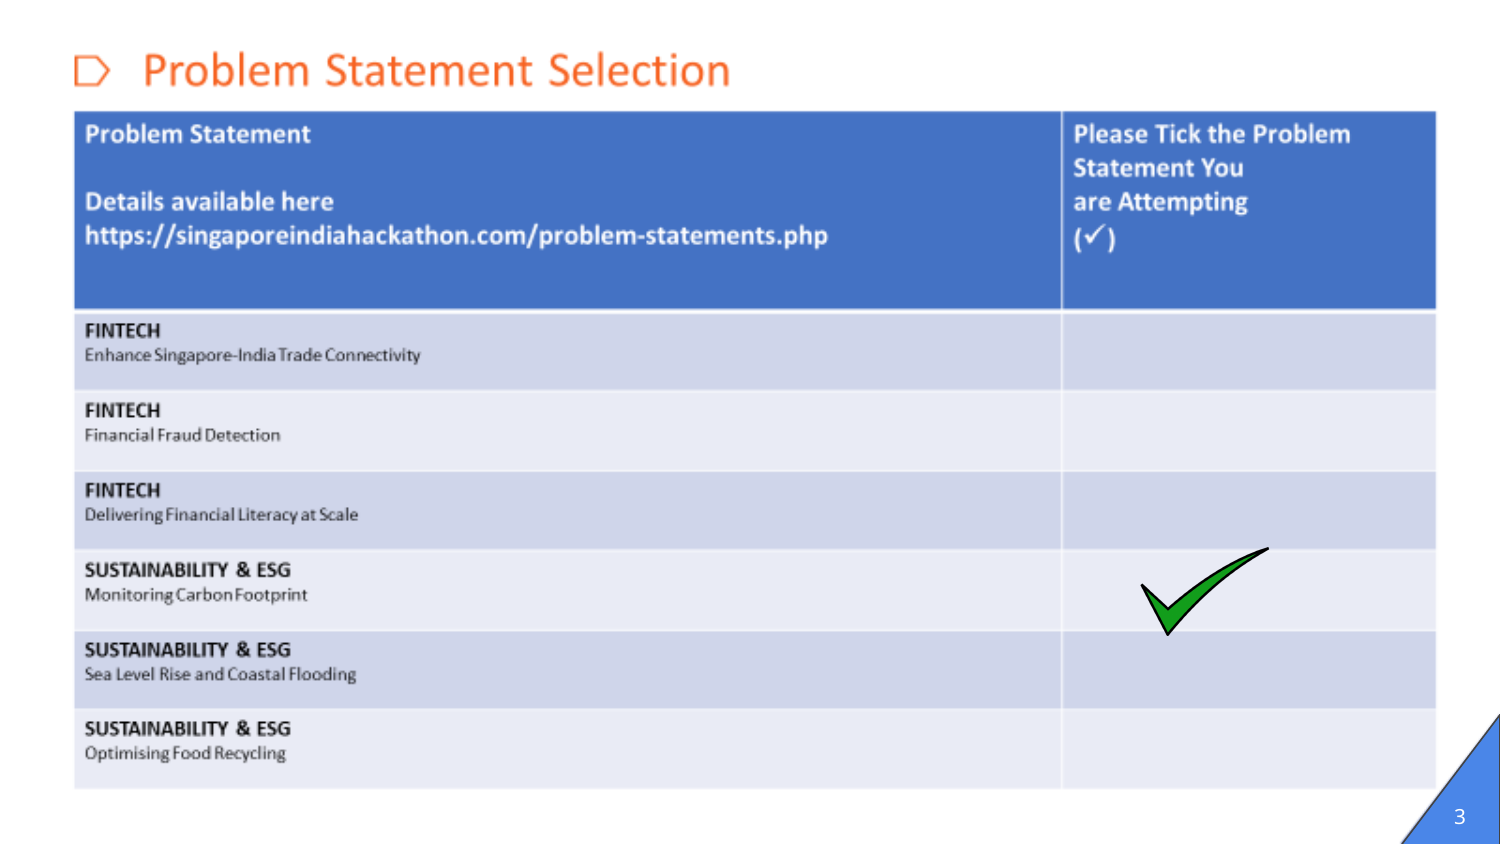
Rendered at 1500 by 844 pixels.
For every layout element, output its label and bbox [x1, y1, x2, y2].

picture [0, 0, 1500, 844]
text_box [1401, 714, 1500, 844]
